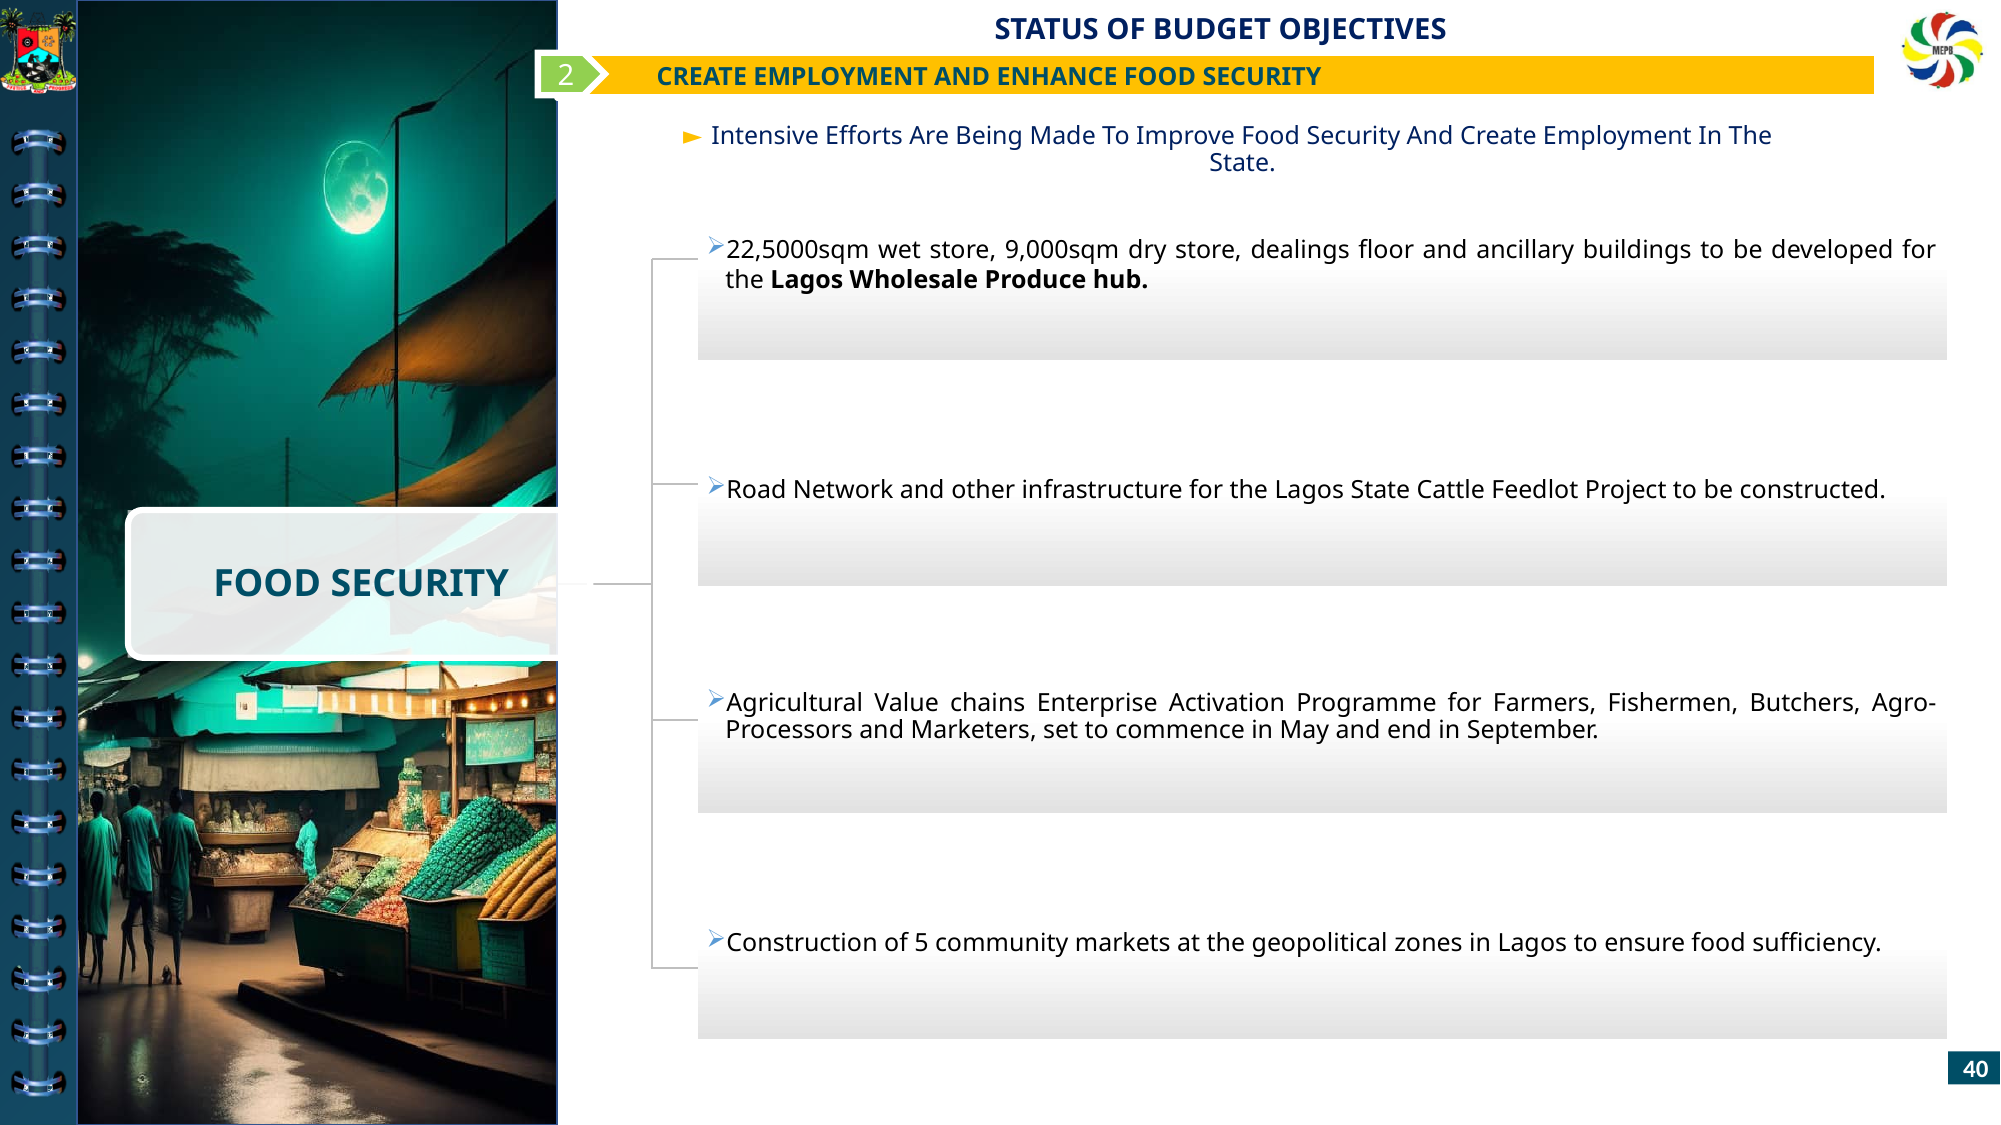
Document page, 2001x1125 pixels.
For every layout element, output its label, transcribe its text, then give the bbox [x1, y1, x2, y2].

text_box Intensive Efforts Are Being Made To Improve Food Security And Create Employment In The State. [639, 122, 1818, 167]
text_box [127, 509, 591, 658]
picture [1900, 9, 1987, 96]
picture [0, 0, 76, 1125]
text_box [537, 52, 1878, 99]
text_box [76, 0, 558, 1125]
slide_number 40 [1948, 1051, 2000, 1085]
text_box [109, 167, 1948, 1040]
